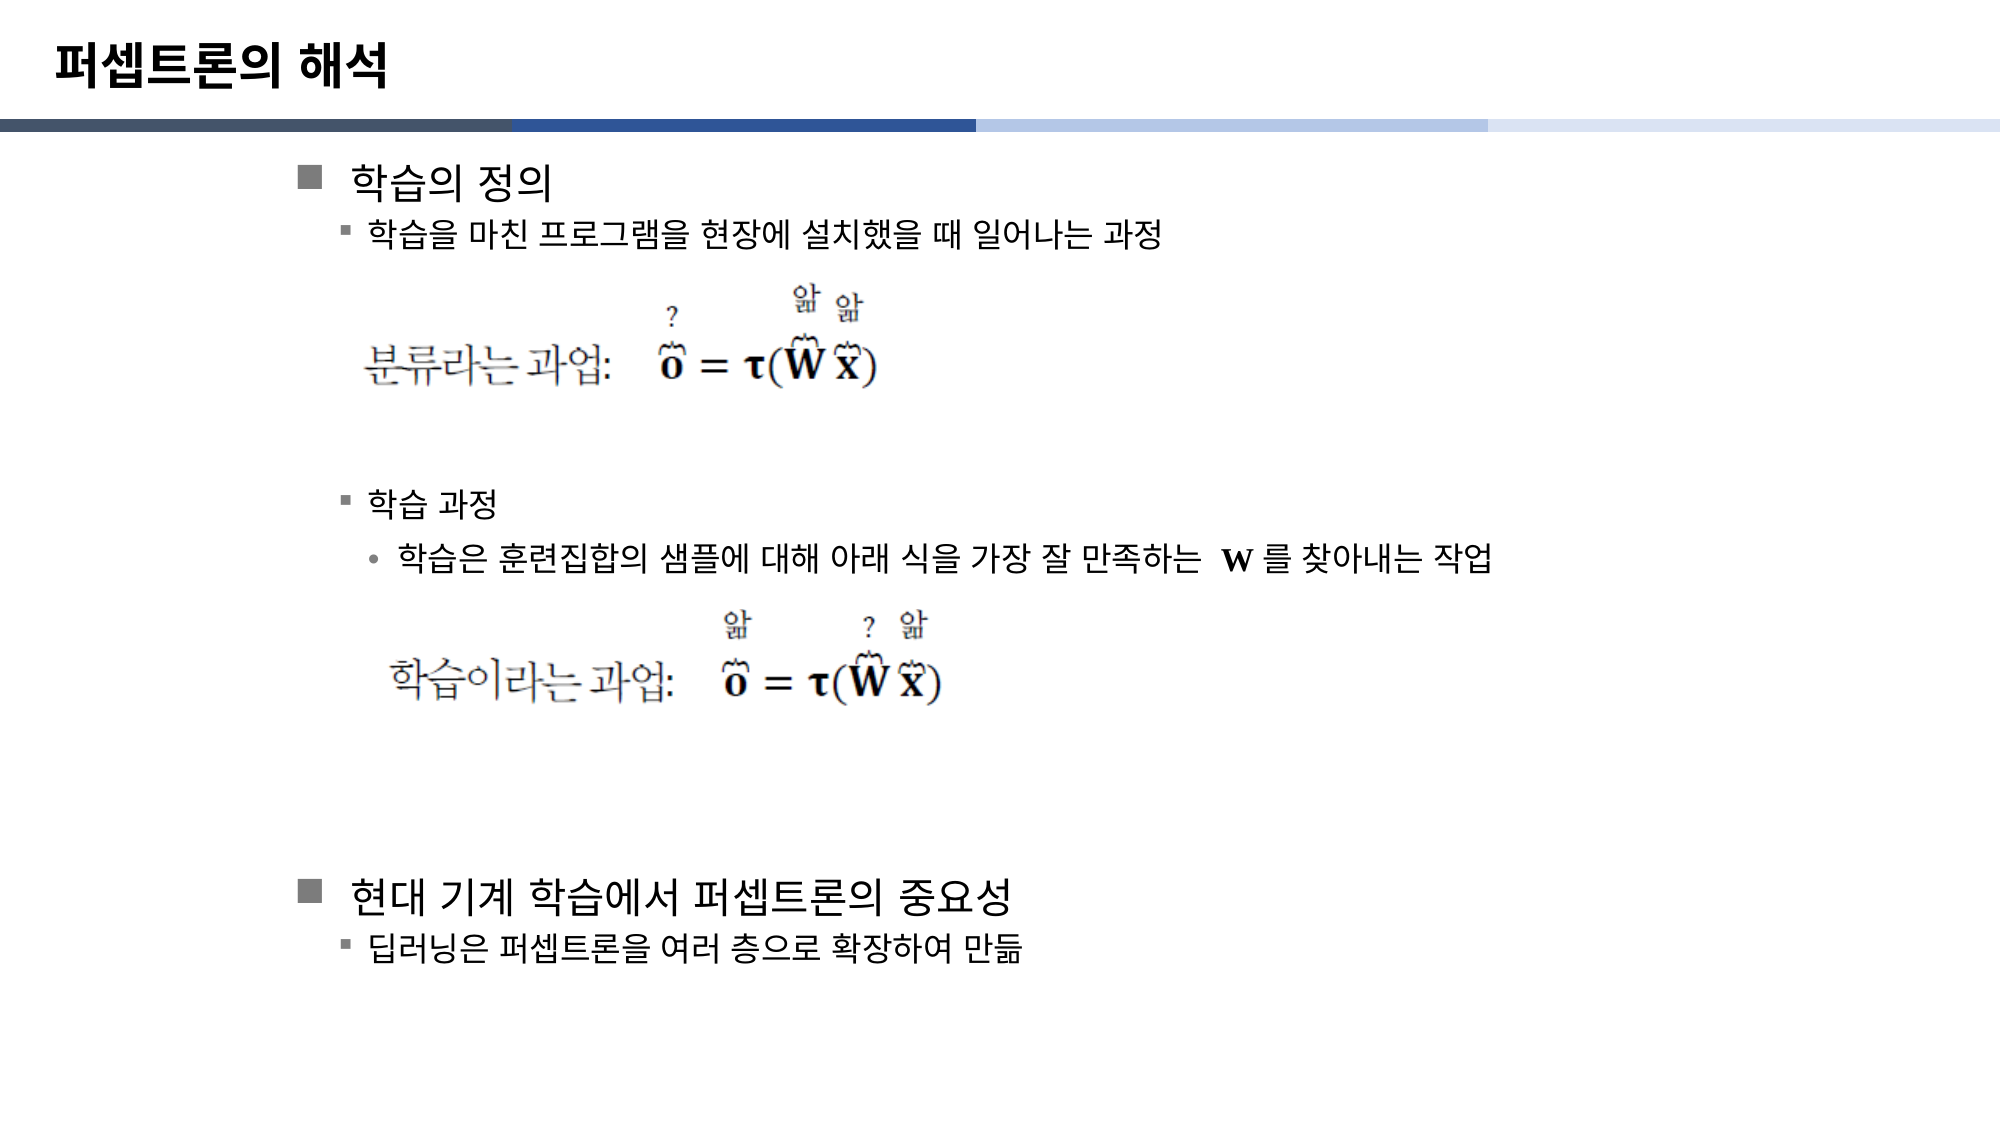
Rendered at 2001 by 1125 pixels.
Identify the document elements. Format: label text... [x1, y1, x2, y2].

list 학습의 정의 학습을 마친 프로그램을 현장에 설치했을 때 일어나는 과정 학습 과정 학습은 훈련집합의 샘플에 대해 아래 식을 가장 잘 만족하는 W를 찾아내는 작업 현대 기계 학습에서 퍼셉트론의 중요성 딥러닝은 퍼셉트론을 여러 층으로 확장하여 만듦 [279, 125, 1721, 917]
picture [362, 278, 930, 398]
title 퍼셉트론의 해석 [39, 23, 1693, 114]
picture [385, 609, 990, 709]
